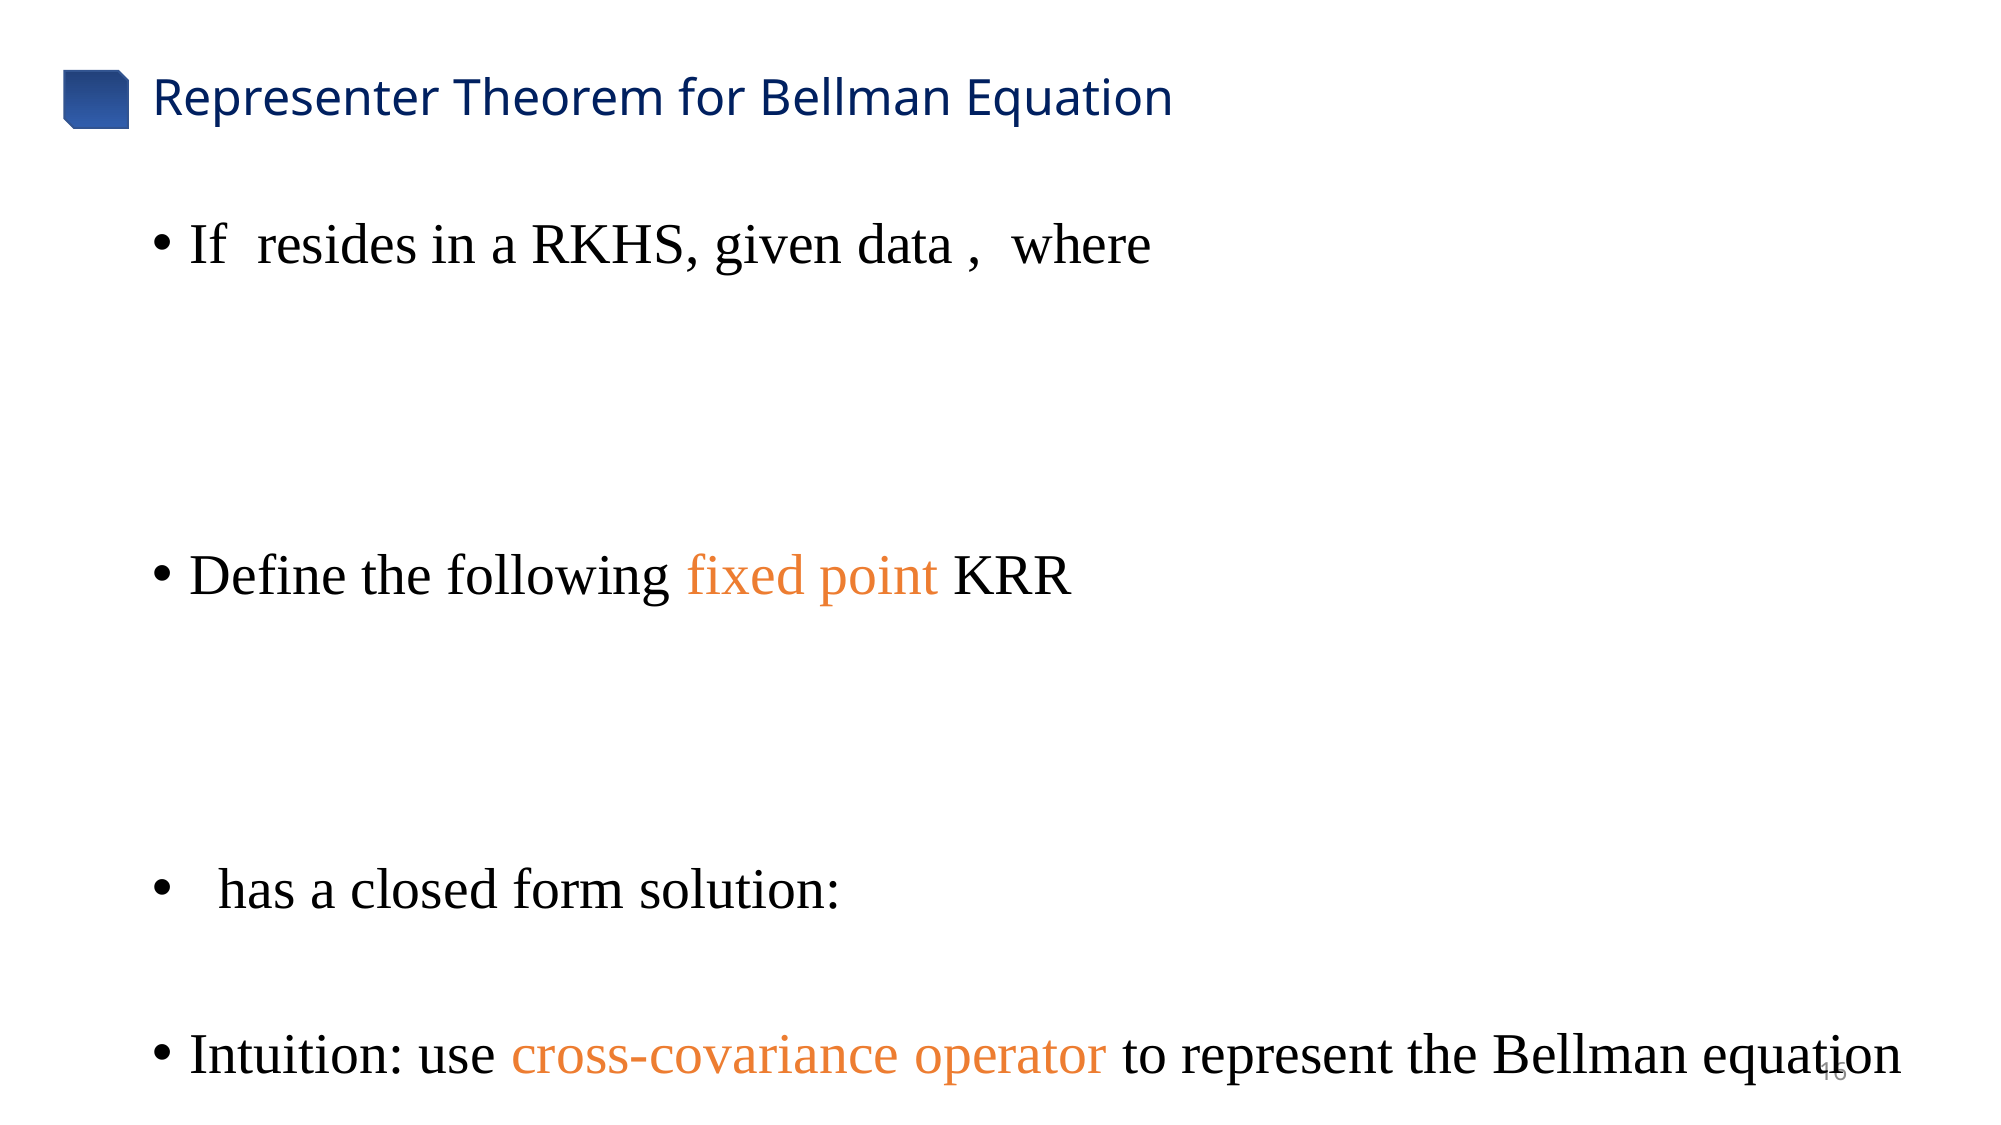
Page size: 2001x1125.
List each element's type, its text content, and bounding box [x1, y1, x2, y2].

slide_number 16 [1412, 1042, 1863, 1103]
title Representer Theorem for Bellman Equation [137, 59, 1579, 139]
